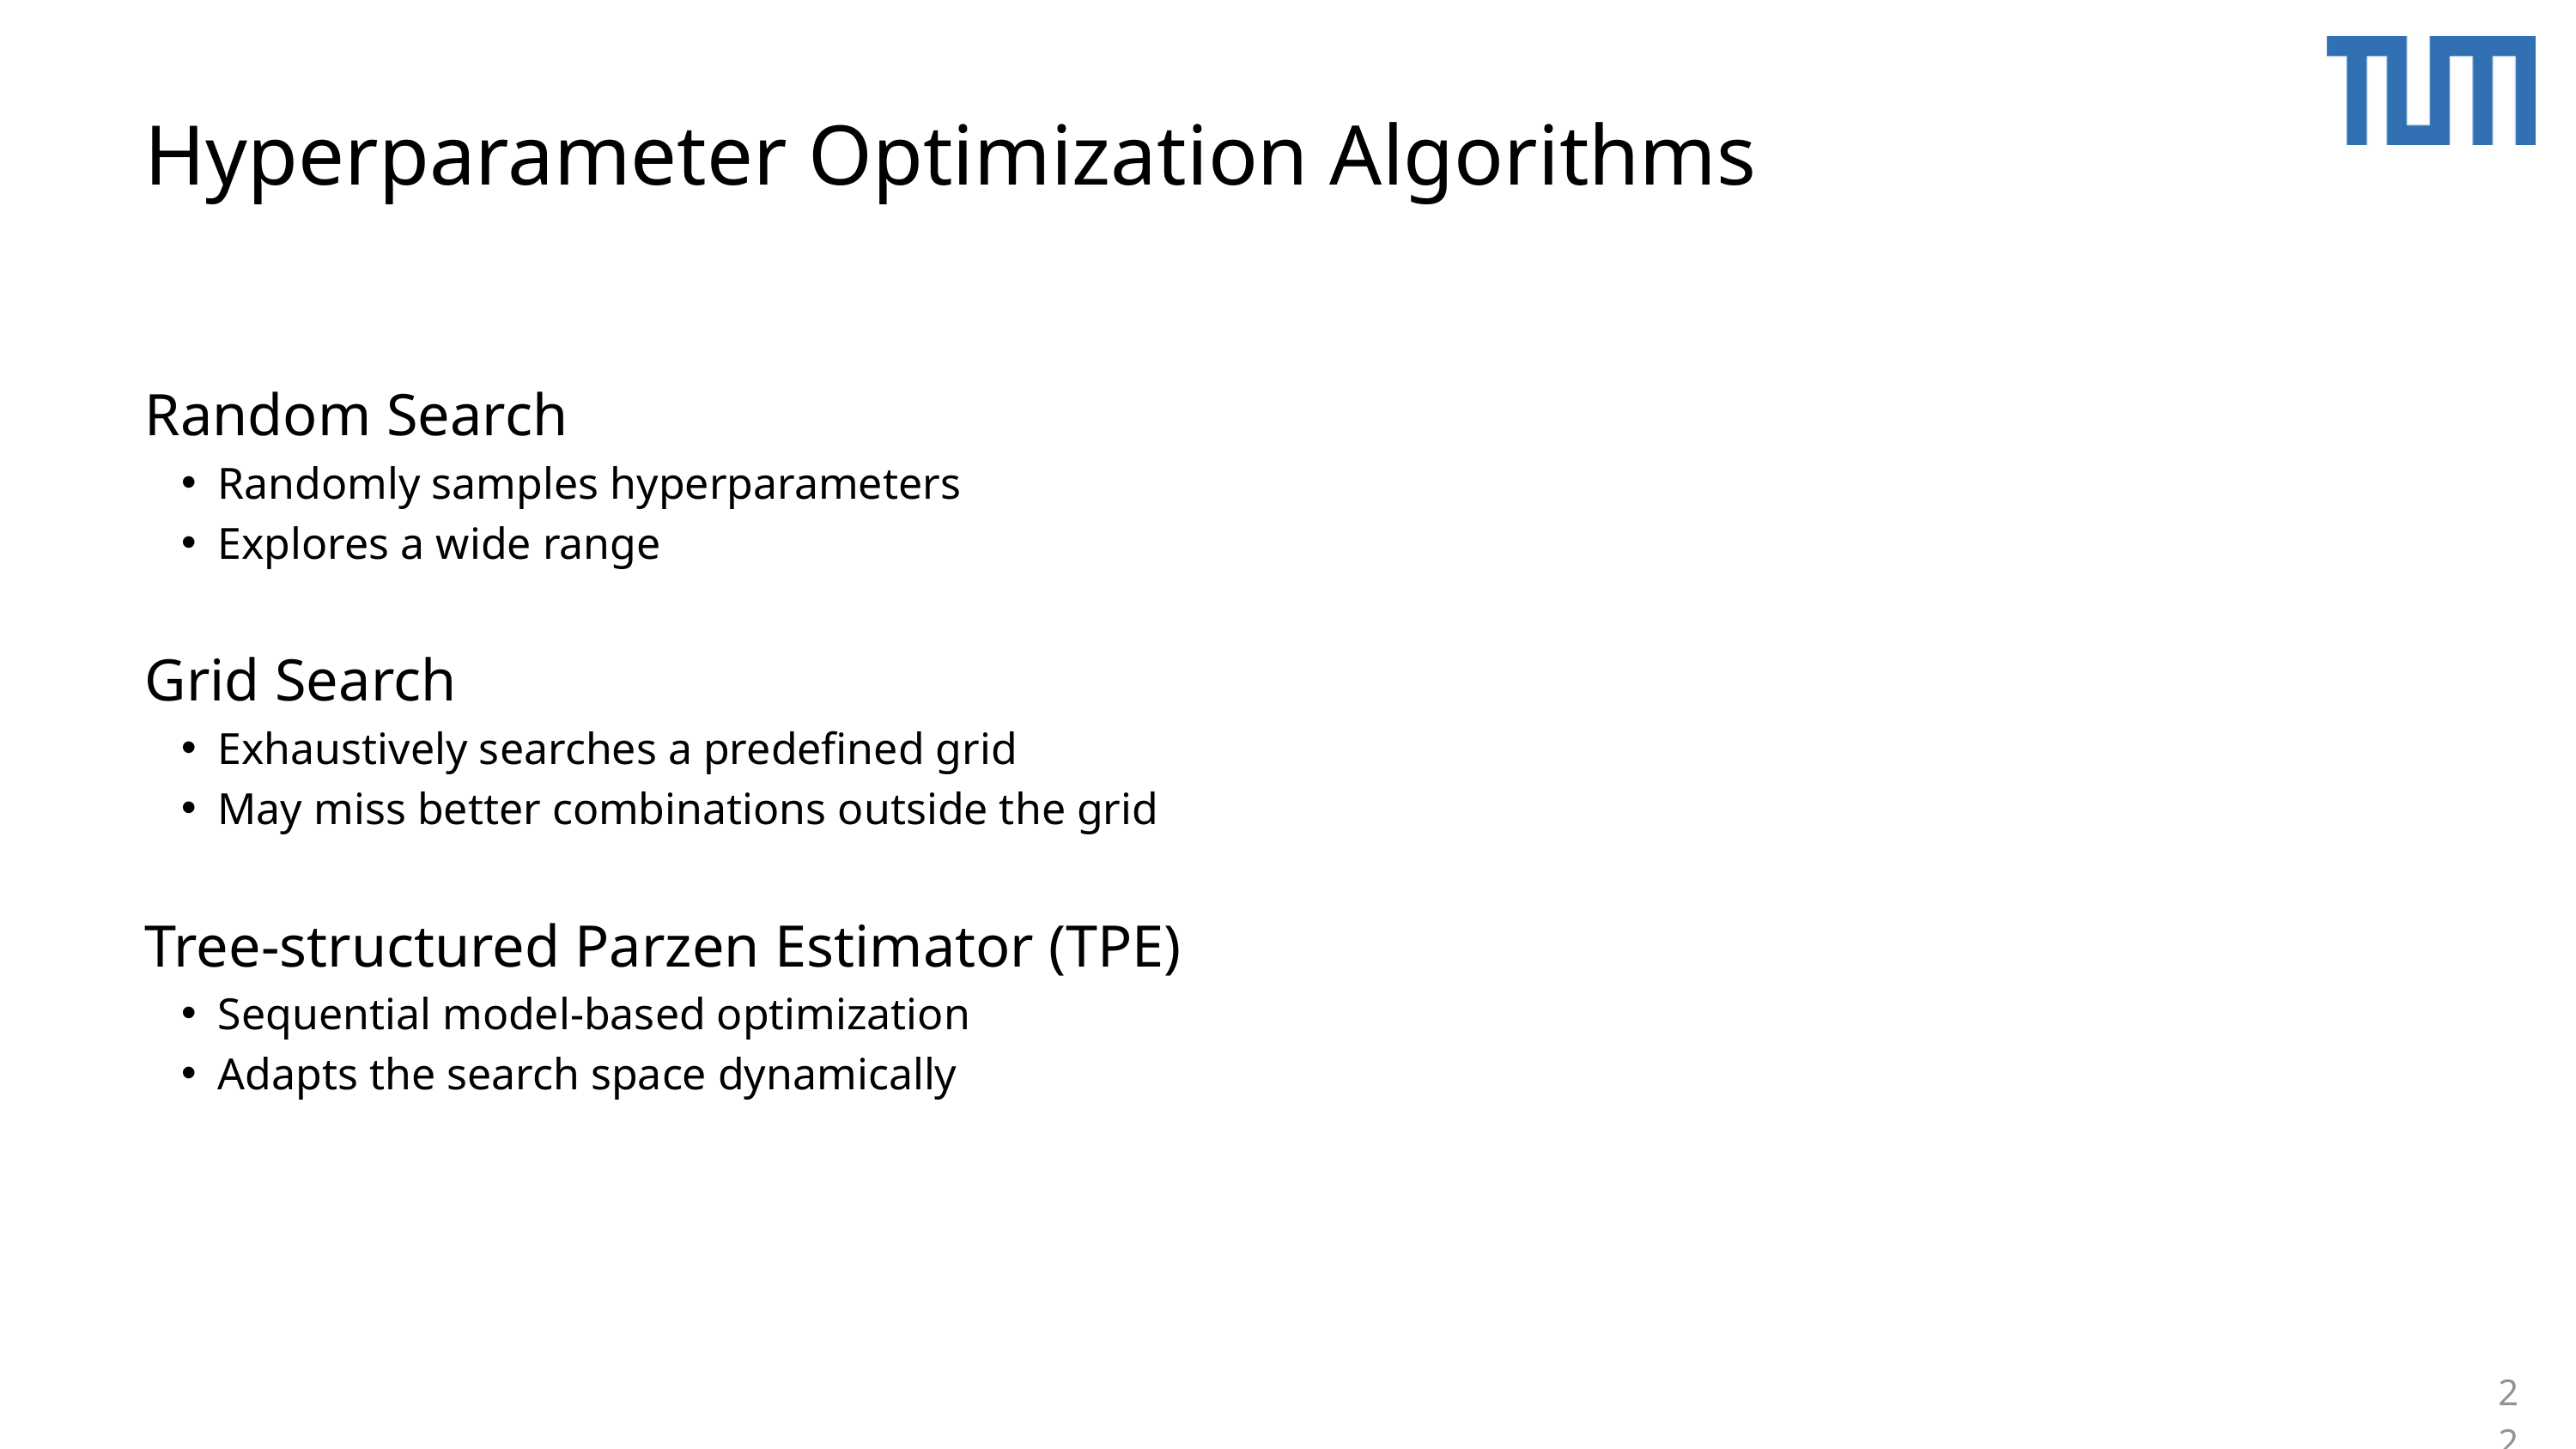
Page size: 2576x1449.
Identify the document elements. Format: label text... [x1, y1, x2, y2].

text_box Hyperparameter Optimization Algorithms [144, 86, 2432, 282]
text_box [2326, 36, 2537, 145]
text_box Random Search Randomly samples hyperparameters Explores a wide range Grid Search Exhaustively searches a predefined grid May miss better combinations outside the grid Tree-structured Parzen Estimator (TPE) Sequential model-based optimization Adapts the search space dynamically [144, 367, 2432, 1179]
text_box 22 [2498, 1362, 2537, 1449]
